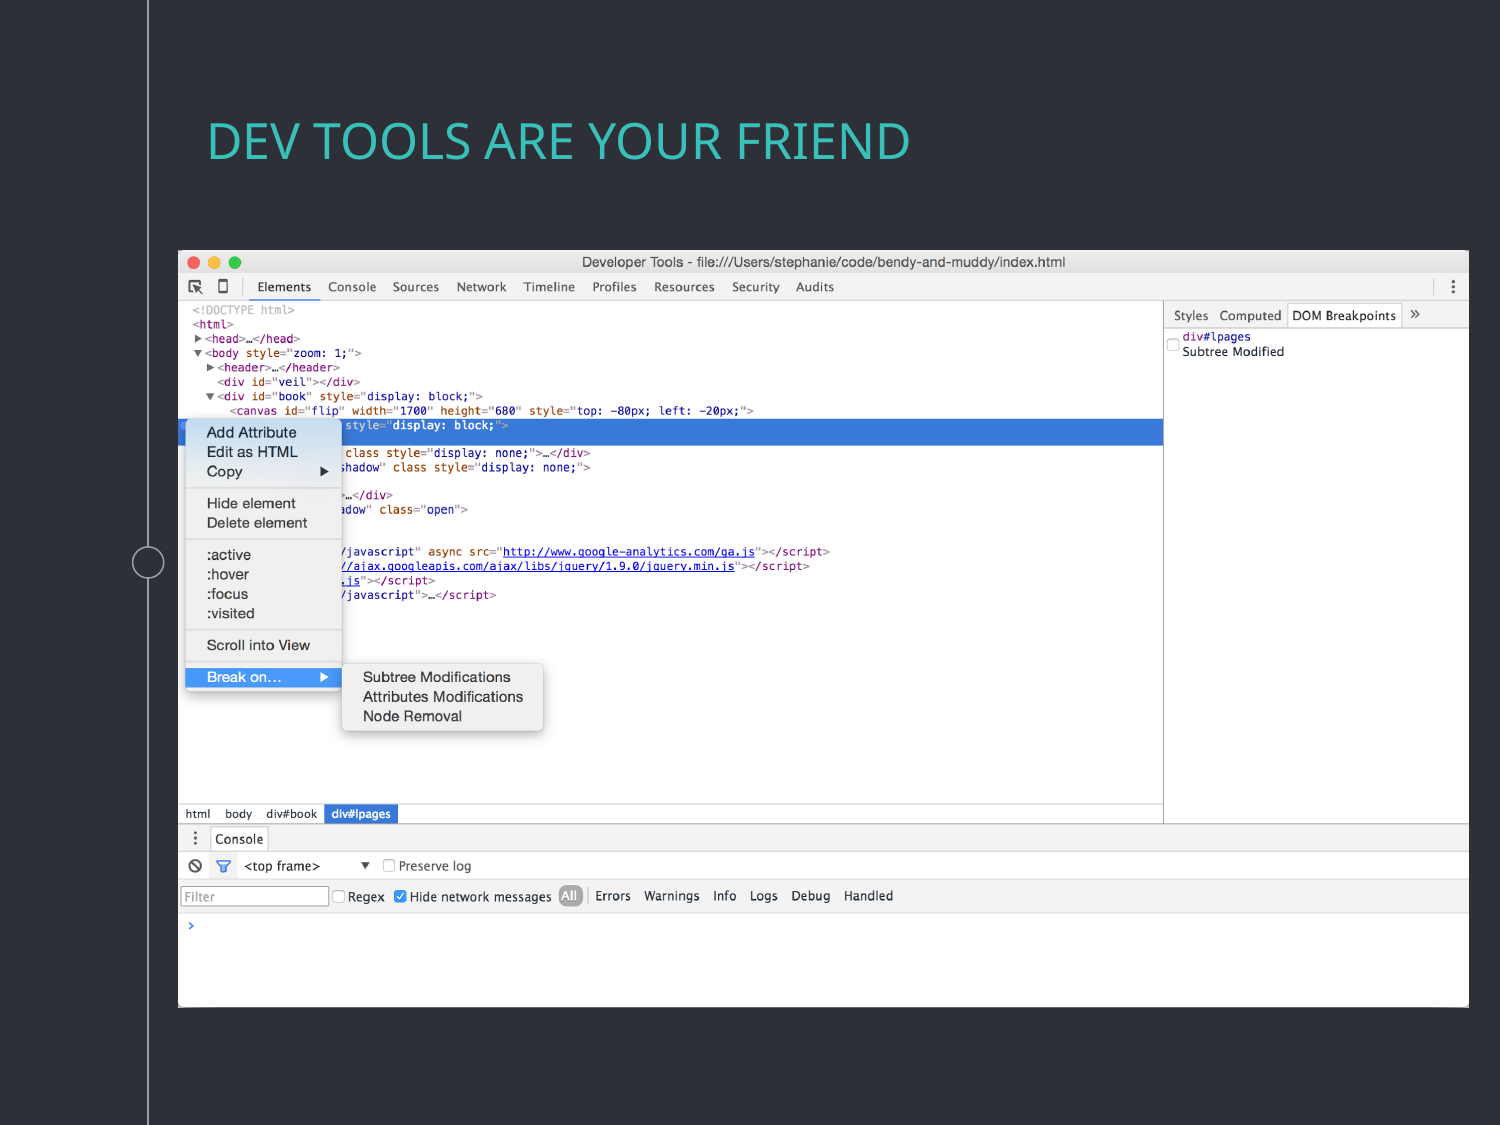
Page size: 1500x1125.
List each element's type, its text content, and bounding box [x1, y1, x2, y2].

title DEV TOOLS ARE YOUR FRIEND [191, 109, 1317, 185]
picture [178, 250, 1469, 1008]
